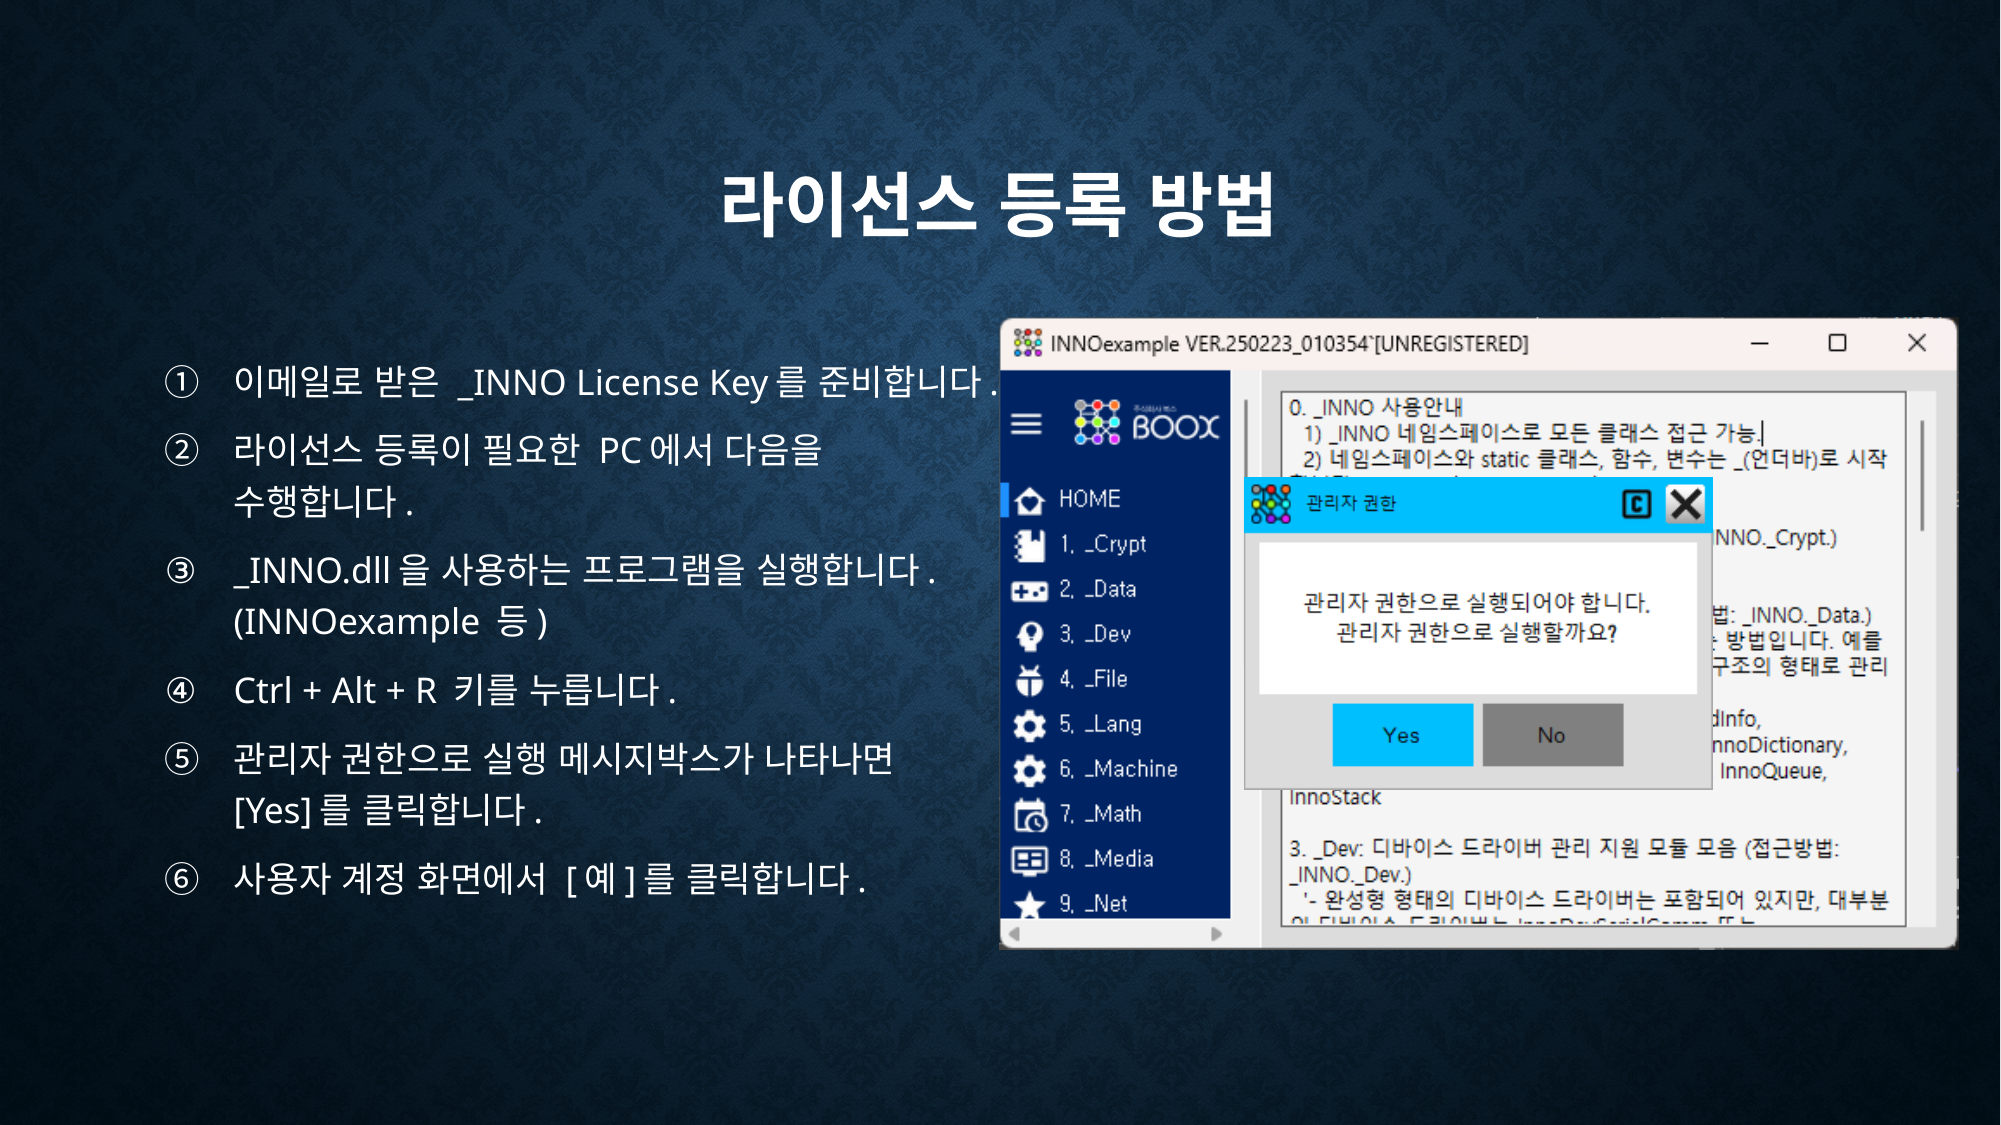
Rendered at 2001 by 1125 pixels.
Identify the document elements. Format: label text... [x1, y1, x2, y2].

title 라이선스 등록 방법 [149, 99, 1849, 318]
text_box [998, 317, 1959, 951]
list 이메일로 받은 _INNO License Key를 준비합니다. 라이선스 등록이 필요한 PC에서 다음을 수행합니다. _INNO.dll을 사용하는 프로그램을 실행합니다. (INNOexample 등) Ctrl + Alt + R 키를 누릅니다. 관리자 권한으로 실행 메시지박스가 나타나면 [Yes]를 클릭합니다. 사용자 계정 화면에서 [예]를 클릭합니다. [149, 343, 991, 950]
